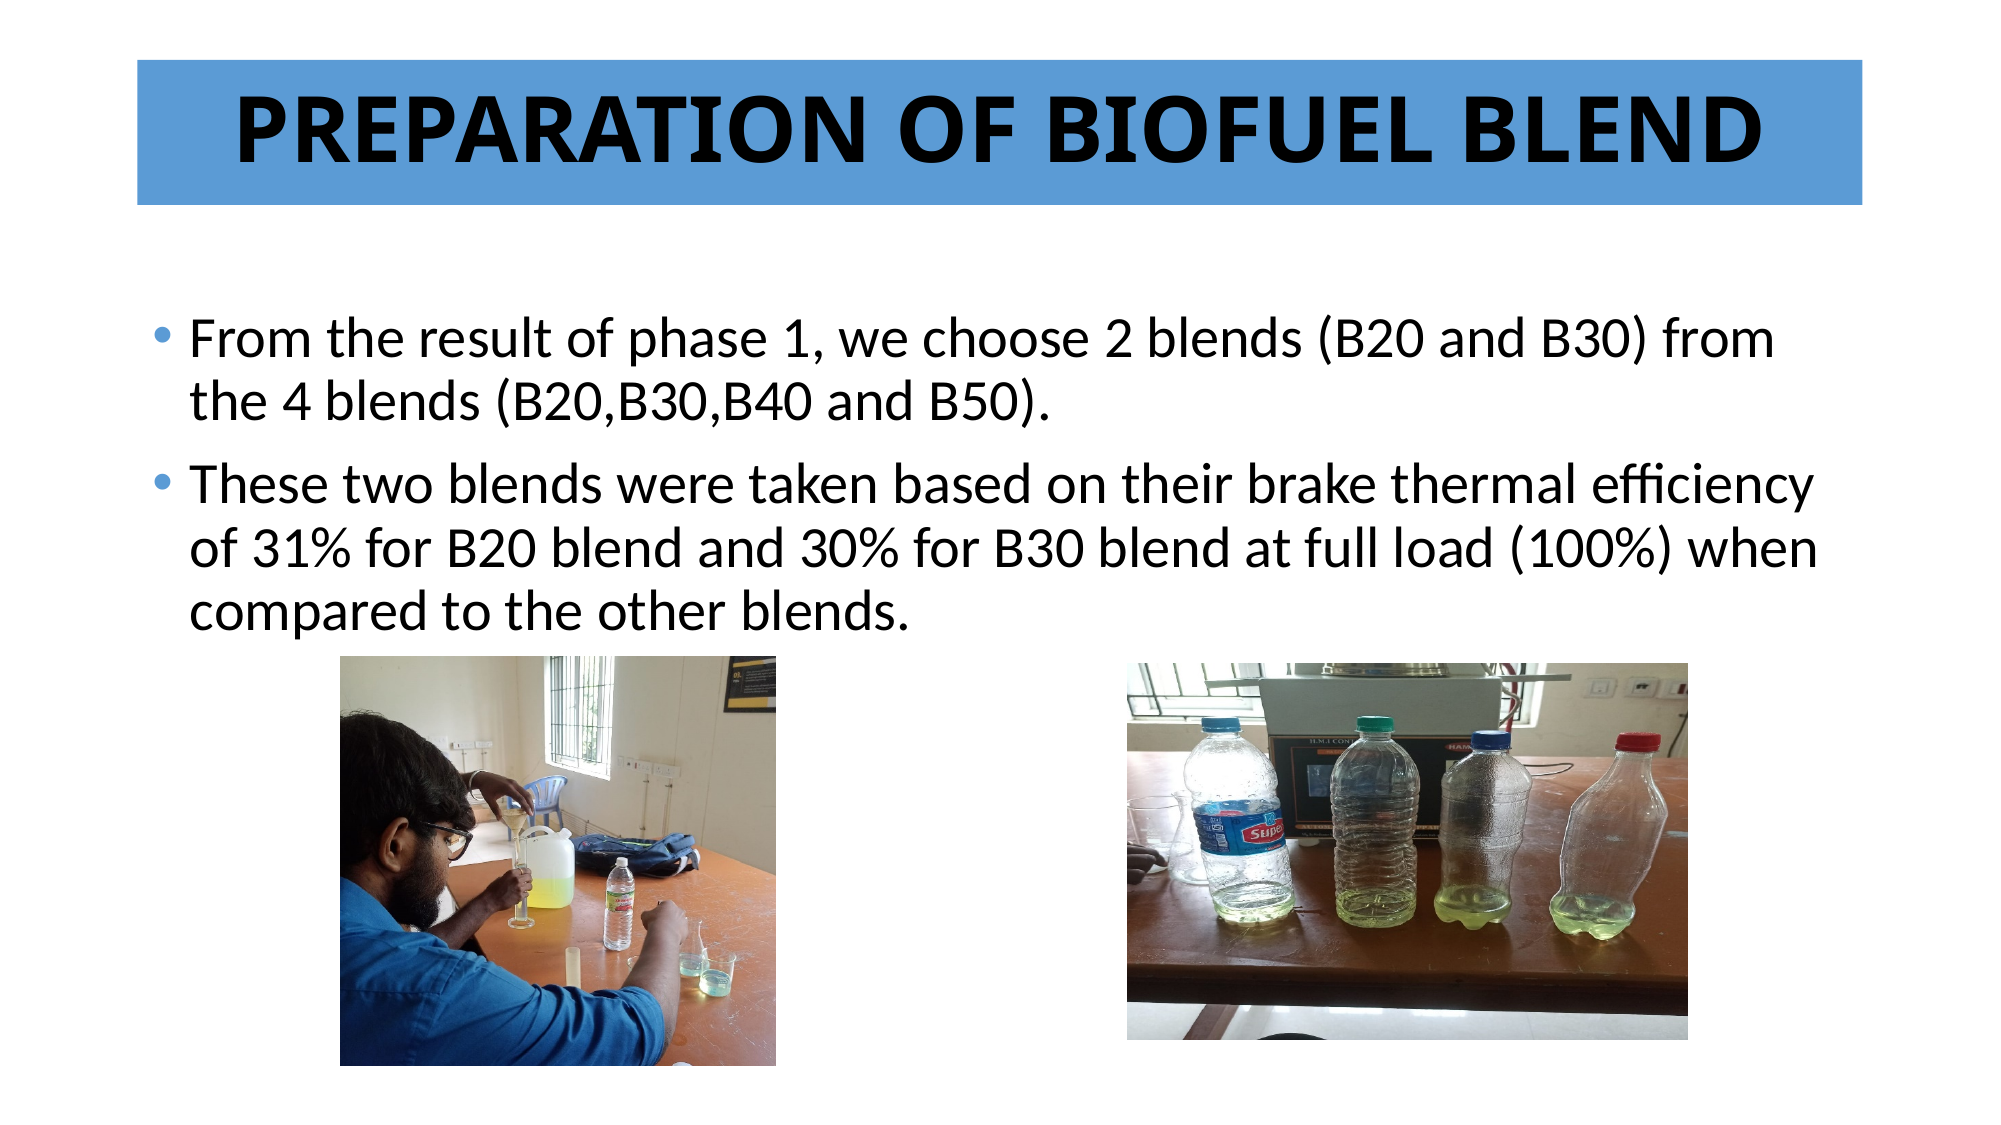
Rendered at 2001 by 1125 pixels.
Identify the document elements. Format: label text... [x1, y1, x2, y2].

picture [340, 656, 776, 1066]
title PREPARATION OF BIOFUEL BLEND [137, 59, 1863, 205]
picture [1127, 663, 1688, 1040]
list From the result of phase 1, we choose 2 blends (B20 and B30) from the 4 blends (B20,B30,B40 and B50). These two blends were taken based on their brake thermal efficiency of 31% for B20 blend and 30% for B30 blend at full load (100%) when compared to the other blends. [137, 299, 1863, 1014]
